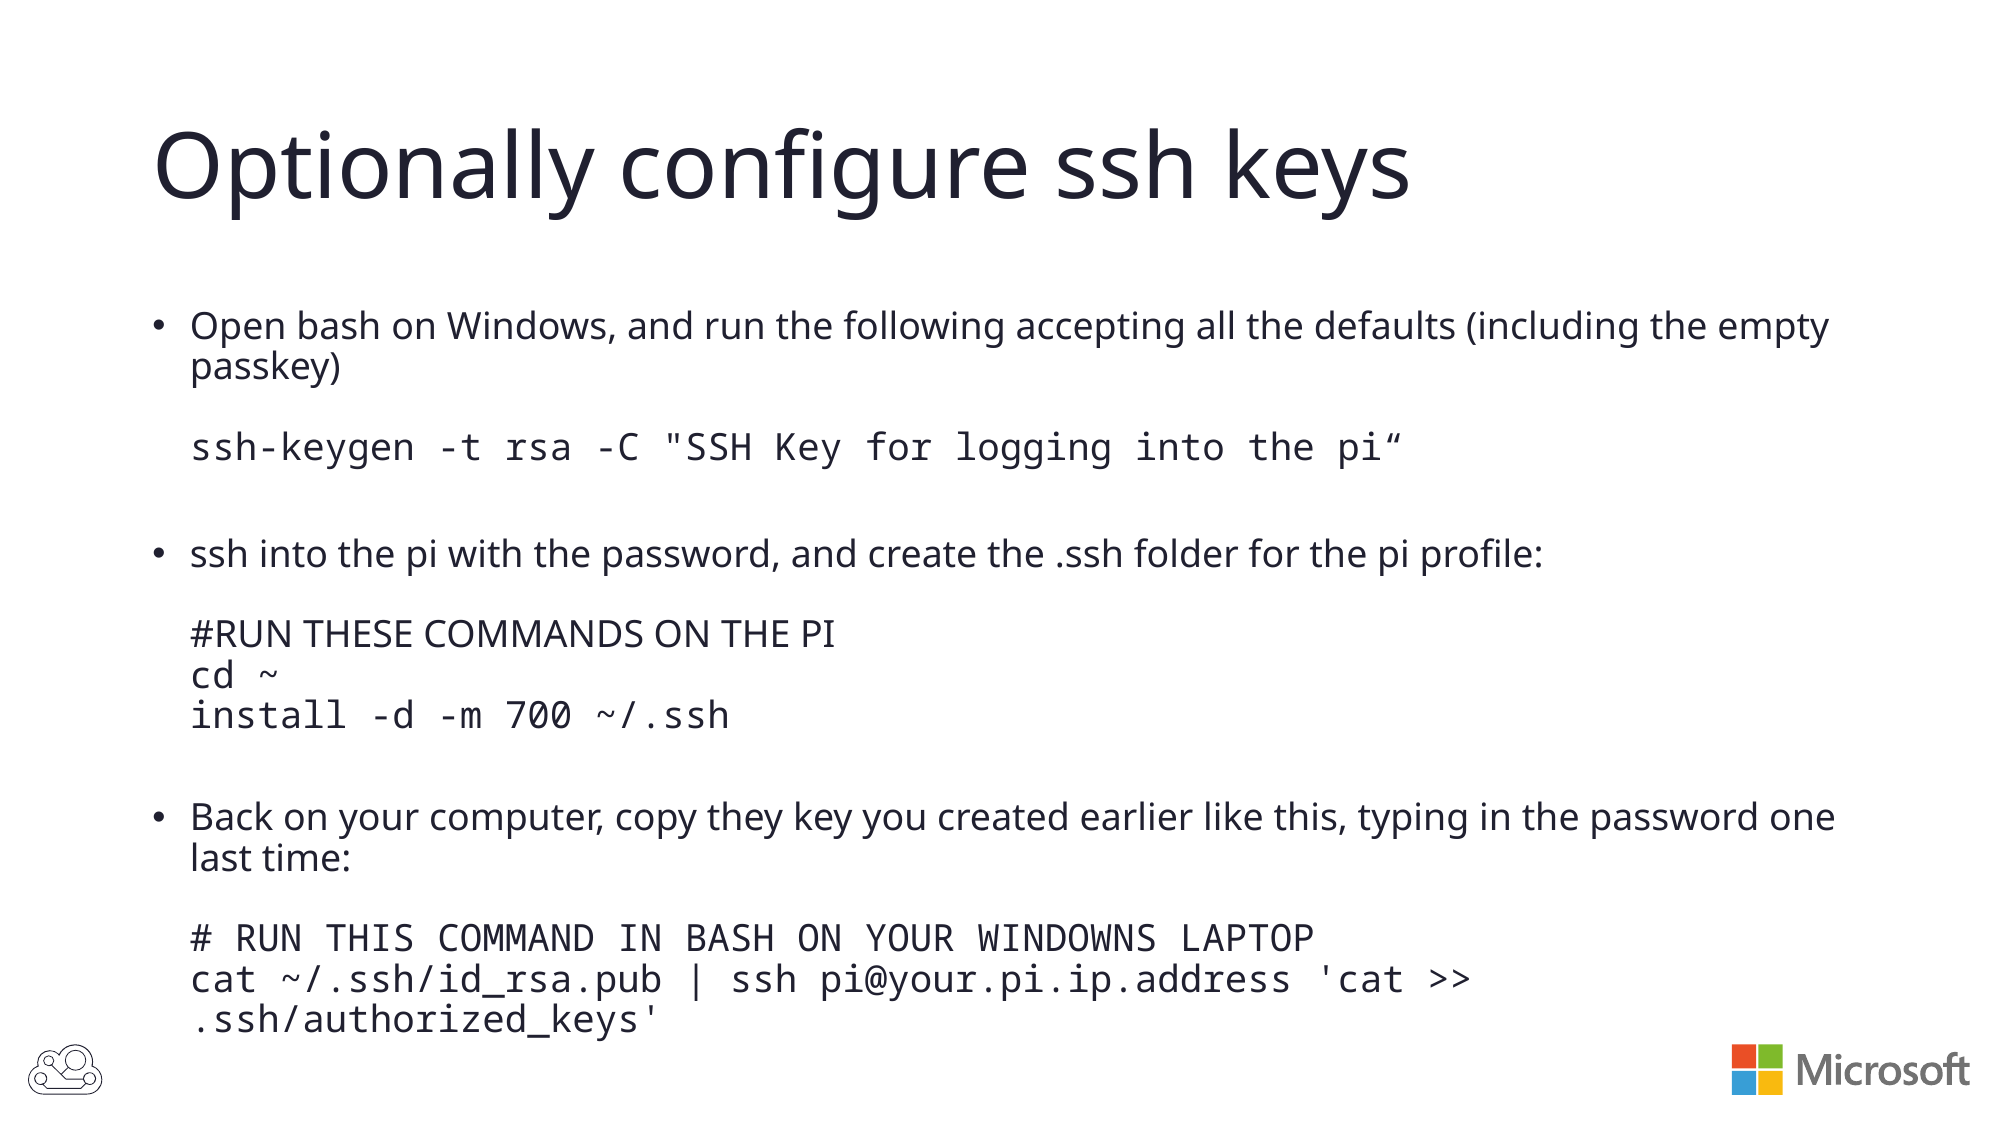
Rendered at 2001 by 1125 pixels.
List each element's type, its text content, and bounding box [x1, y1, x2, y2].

title Optionally configure ssh keys [137, 59, 1863, 278]
list Open bash on Windows, and run the following accepting all the defaults (including the empty passkey) ssh-keygen -t rsa -C "SSH Key for logging into the pi“ ssh into the pi with the password, and create the .ssh folder for the pi profile: #RUN THESE COMMANDS ON THE PI cd ~ install -d -m 700 ~/.ssh Back on your computer, copy they key you created earlier like this, typing in the password one last time: # RUN THIS COMMAND IN BASH ON YOUR WINDOWNS LAPTOP cat ~/.ssh/id_rsa.pub | ssh pi@your.pi.ip.address 'cat >> .ssh/authorized_keys' [137, 299, 1863, 1014]
